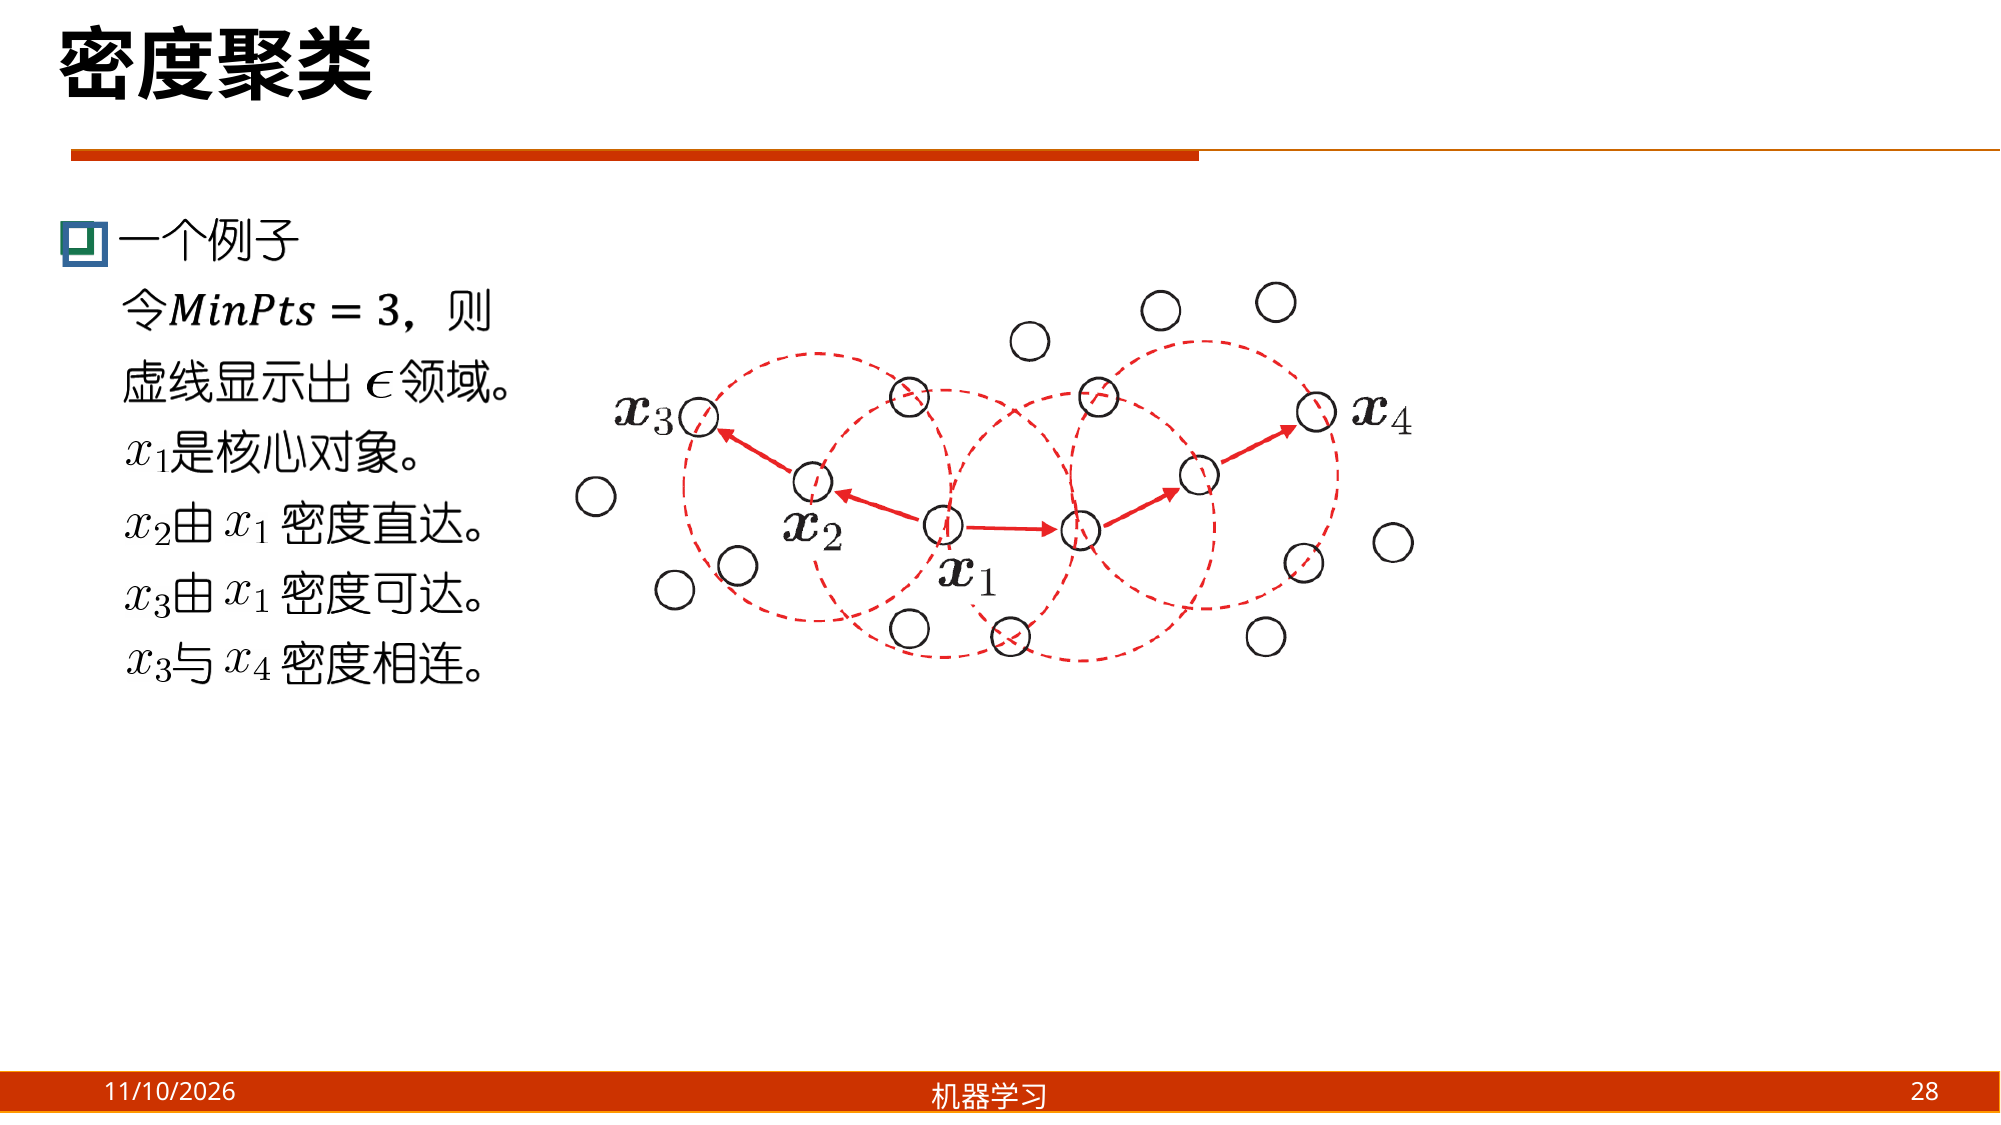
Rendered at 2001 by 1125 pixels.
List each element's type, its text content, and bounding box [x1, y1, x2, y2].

text_box [42, 207, 1500, 1039]
slide_number 28 [1505, 1074, 1940, 1113]
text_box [125, 646, 173, 687]
text_box 密度聚类 [42, 7, 1337, 135]
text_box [123, 582, 172, 623]
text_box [123, 510, 172, 551]
picture [567, 273, 1431, 681]
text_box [223, 508, 271, 549]
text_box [124, 437, 171, 478]
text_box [223, 577, 271, 617]
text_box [363, 366, 397, 413]
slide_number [103, 1074, 538, 1115]
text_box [223, 645, 272, 686]
